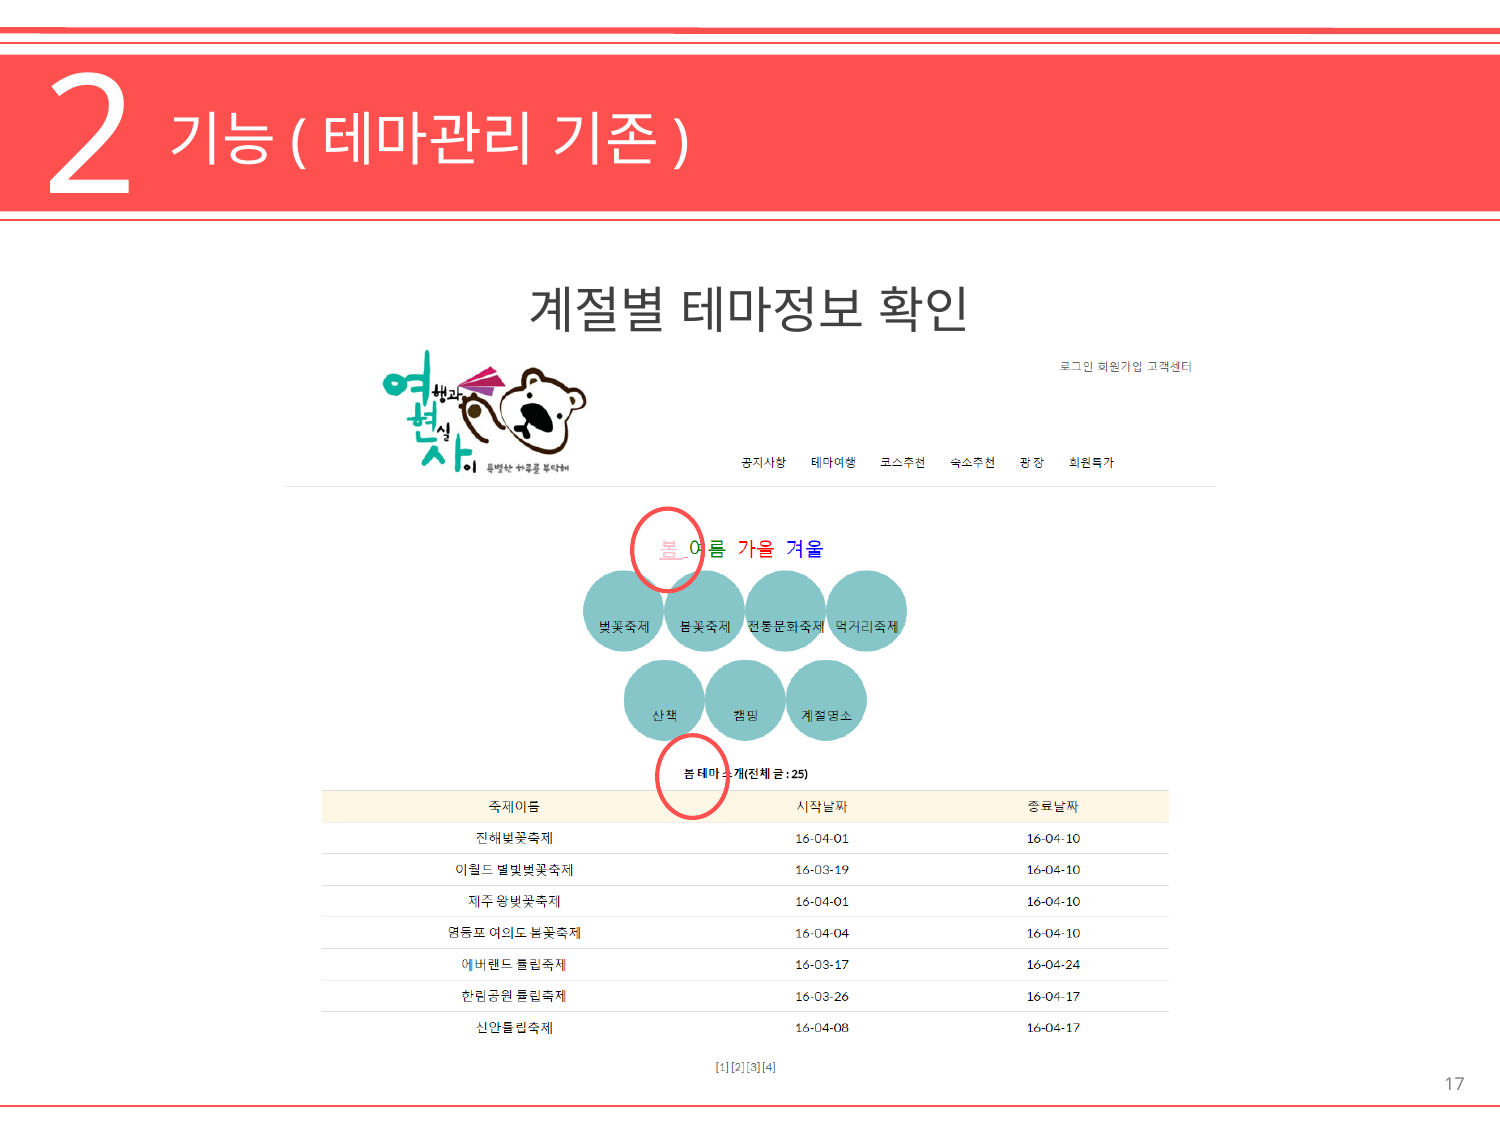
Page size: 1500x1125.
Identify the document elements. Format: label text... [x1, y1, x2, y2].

text_box 계절별 테마정보 확인 [490, 271, 1010, 339]
text_box 기능(테마관리 기존) [123, 94, 798, 180]
picture [284, 340, 1216, 1083]
text_box 2 [27, 19, 169, 234]
